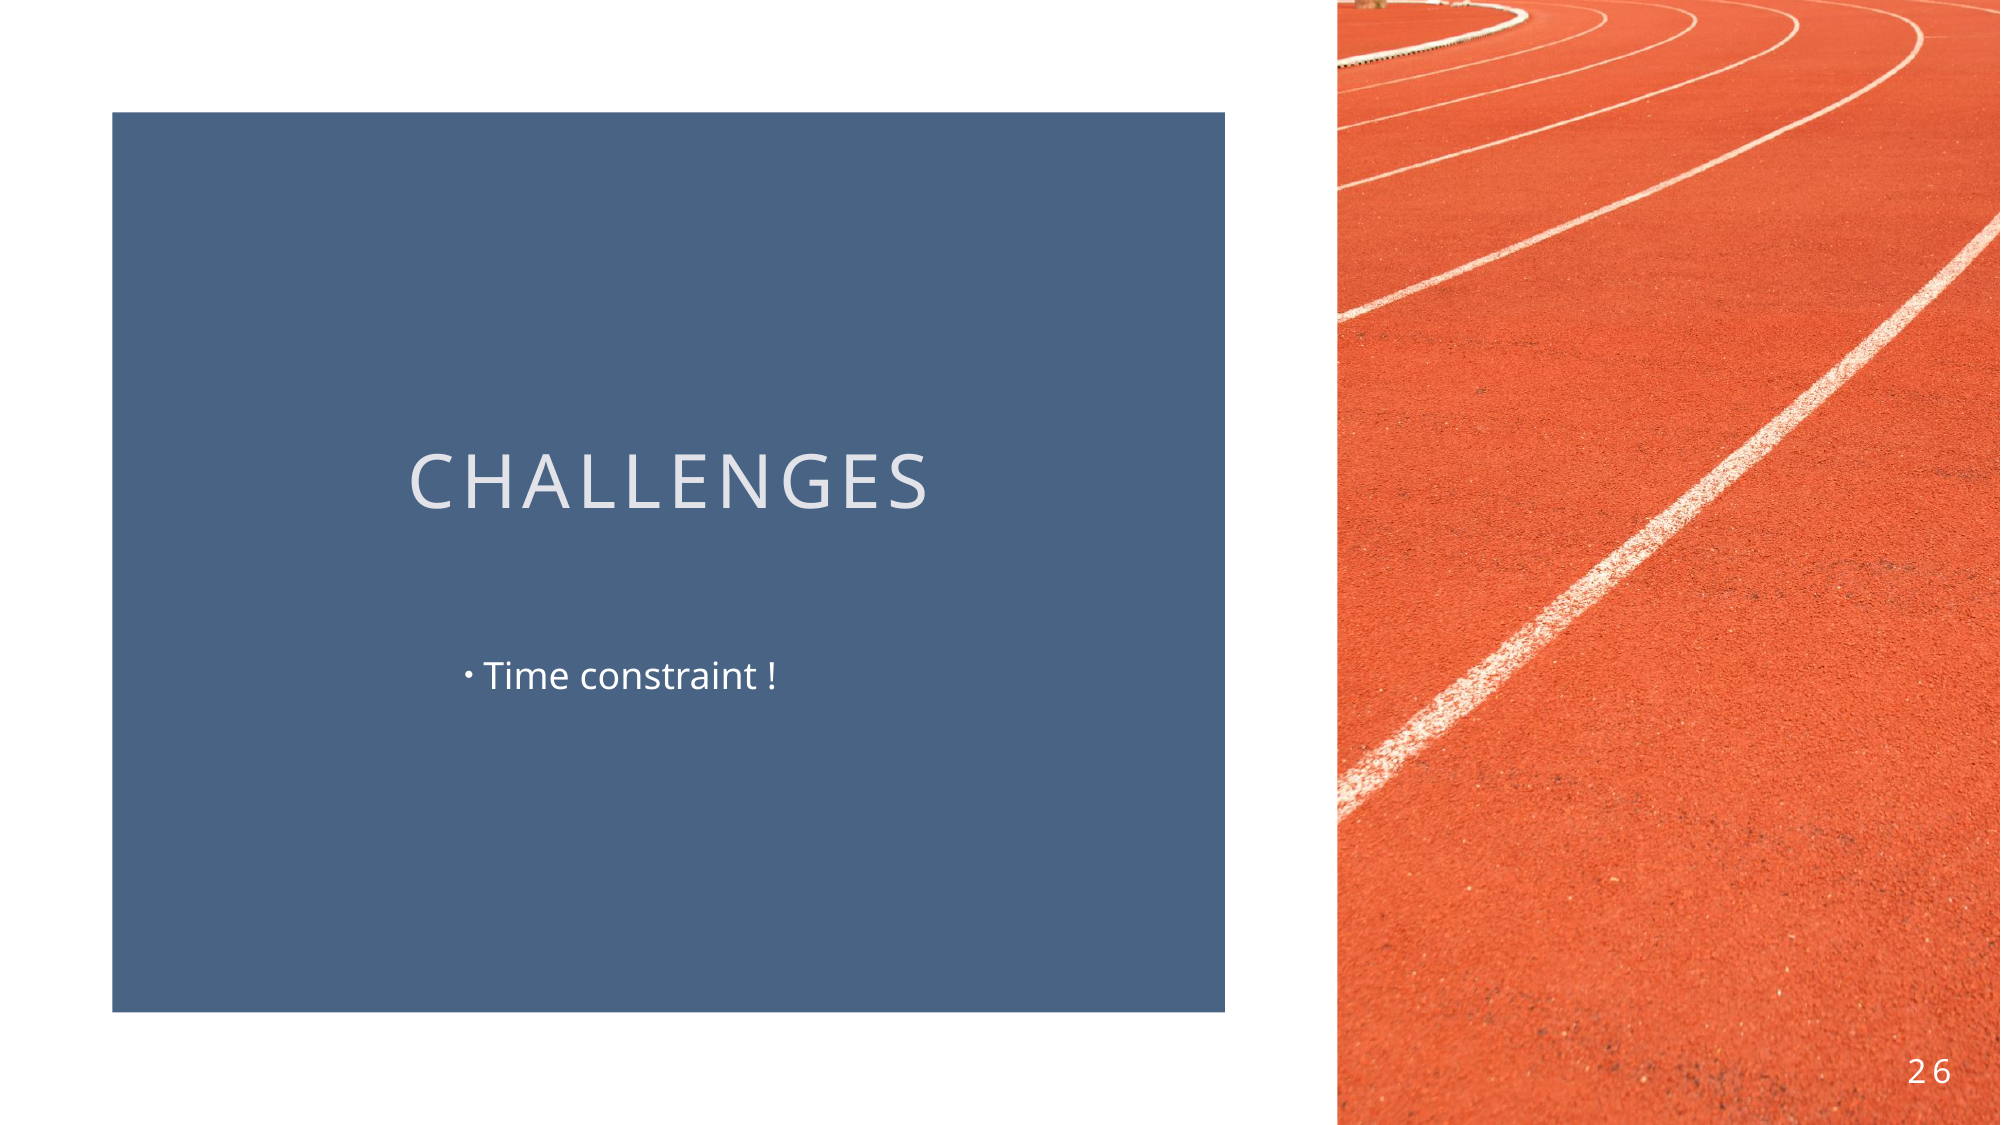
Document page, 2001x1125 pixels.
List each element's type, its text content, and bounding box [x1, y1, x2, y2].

title challenges [257, 145, 1081, 533]
text_box [111, 111, 1226, 1013]
text_box Time constraint ! [449, 644, 967, 705]
text_box [0, 0, 1337, 1125]
picture [1337, 0, 2000, 1125]
